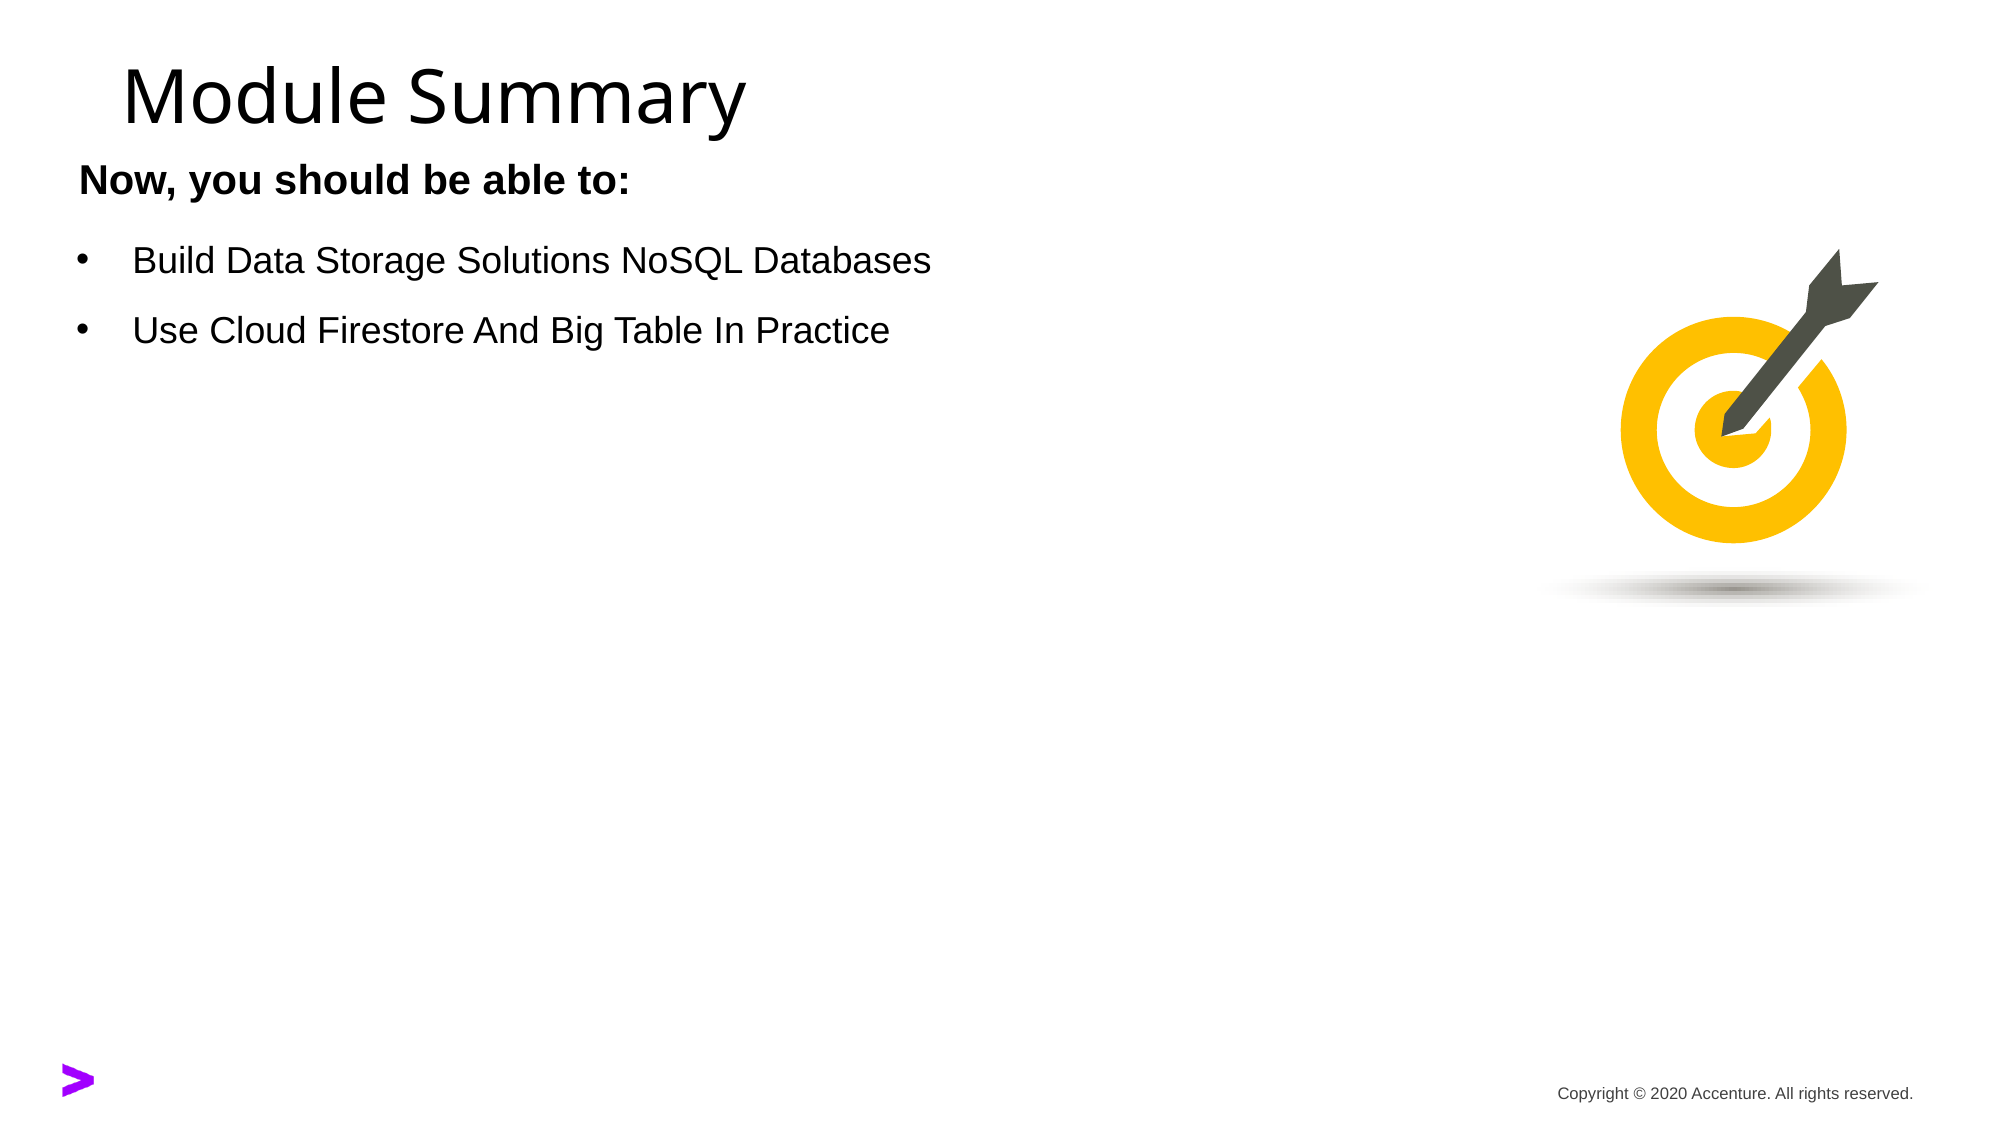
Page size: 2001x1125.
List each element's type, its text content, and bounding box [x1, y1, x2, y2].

picture [62, 1063, 94, 1097]
picture [1620, 563, 1945, 616]
list Build Data Storage Solutions NoSQL Databases Use Cloud Firestore And Big Table In Practice [61, 228, 1620, 1060]
